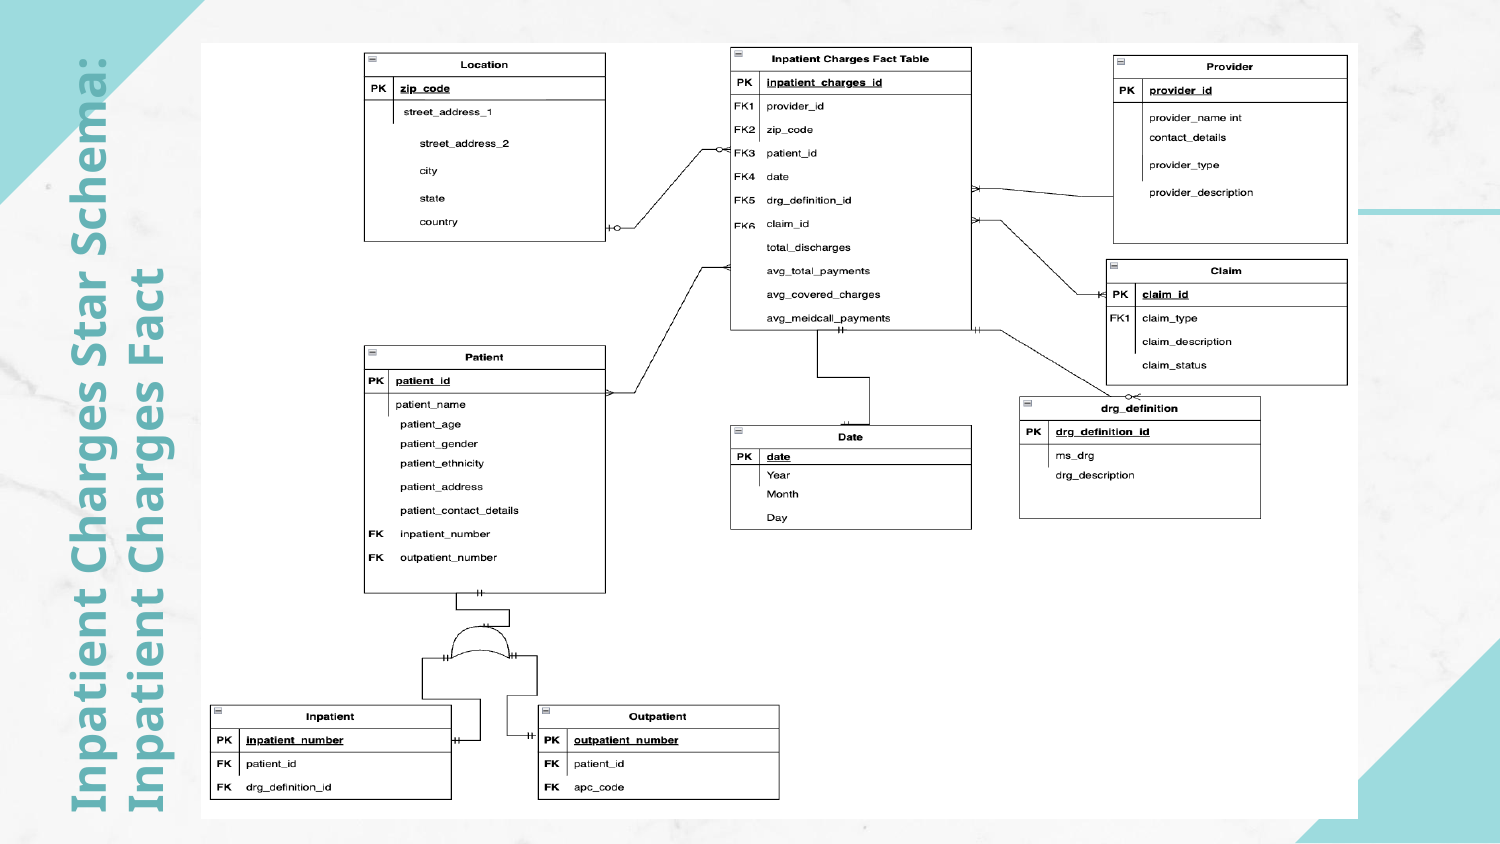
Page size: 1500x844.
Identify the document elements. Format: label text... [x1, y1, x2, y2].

picture [0, 0, 1500, 844]
title Inpatient Charges Star Schema: Inpatient Charges Fact [53, 15, 177, 829]
